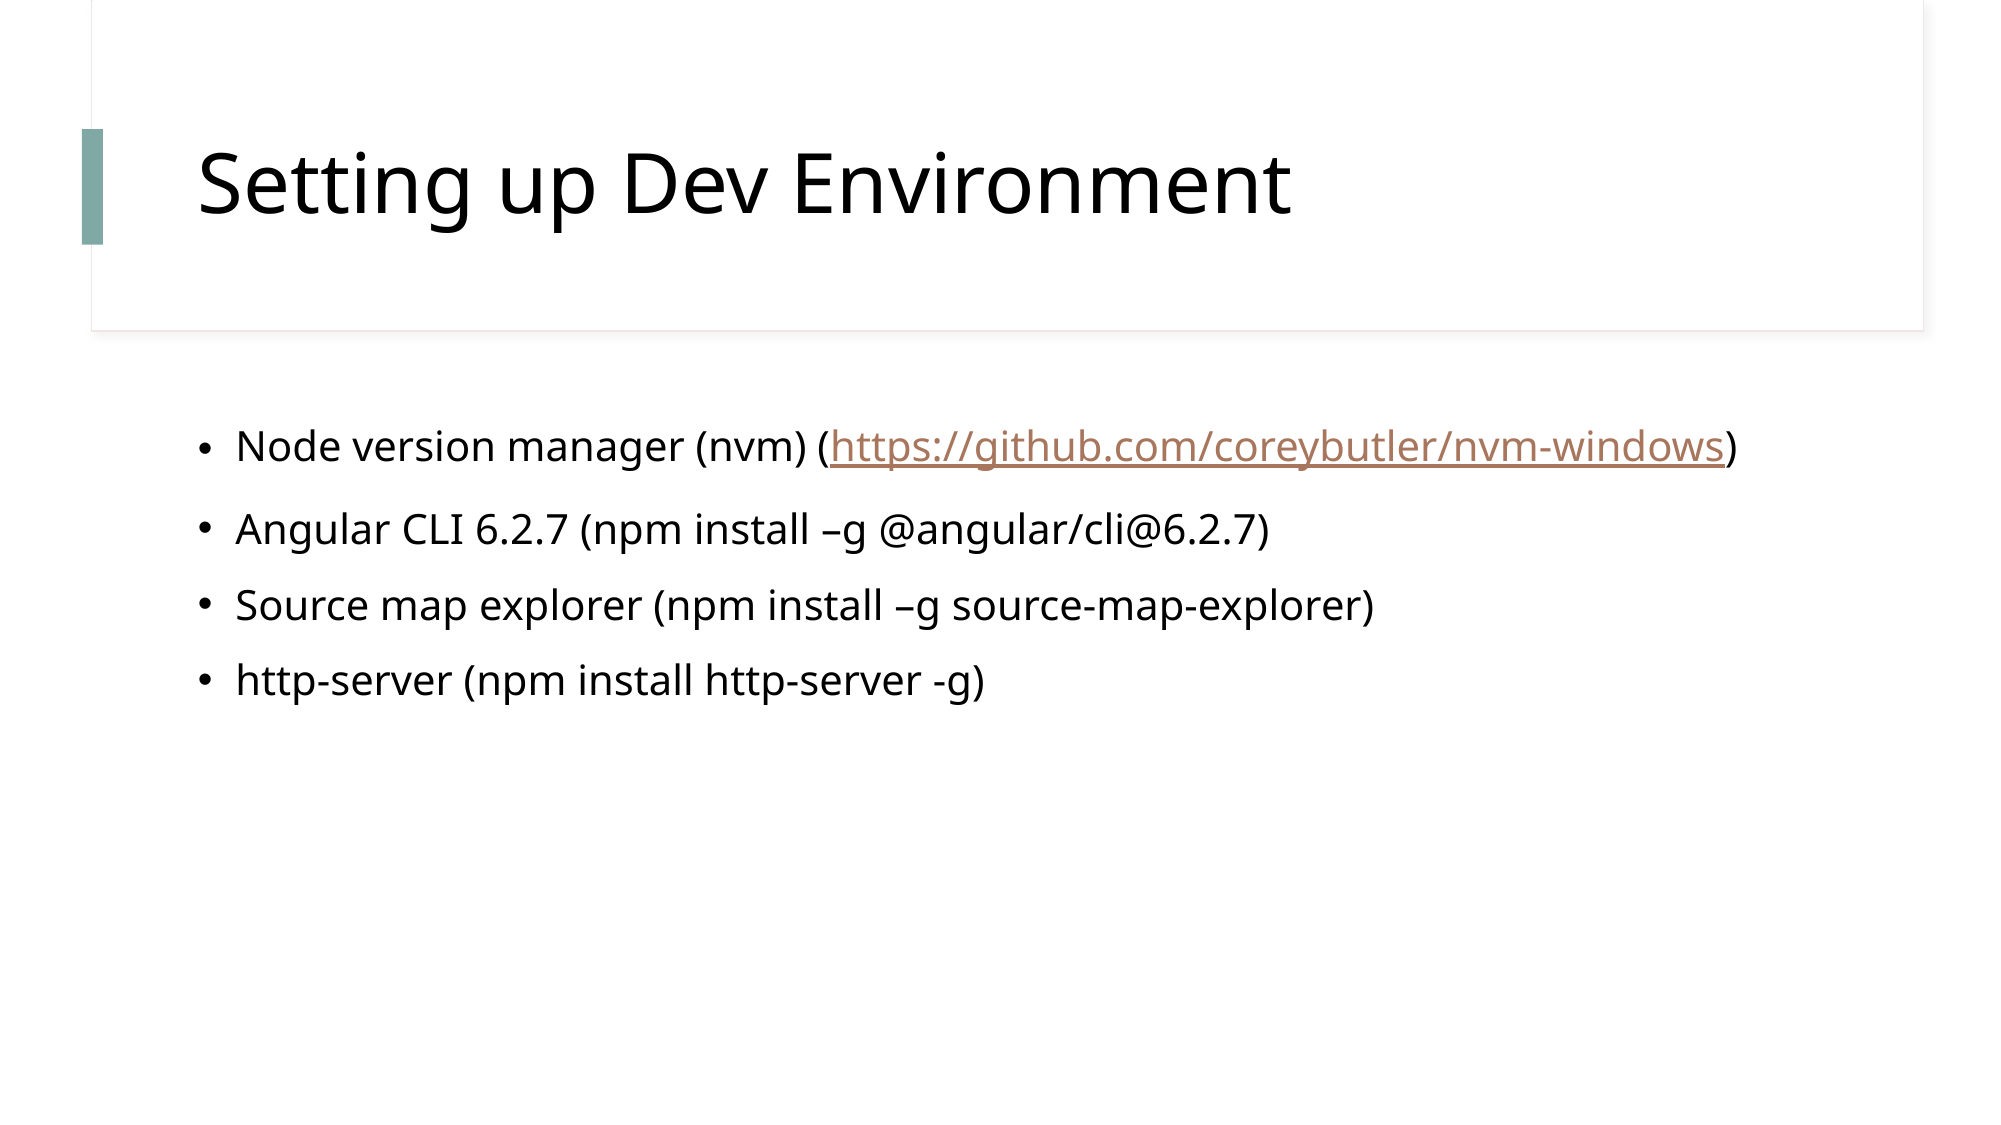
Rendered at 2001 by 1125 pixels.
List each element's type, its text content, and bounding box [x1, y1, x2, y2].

title Setting up Dev Environment [183, 90, 1851, 284]
list Node version manager (nvm) (https://github.com/coreybutler/nvm-windows) Angular CLI 6.2.7 (npm install –g @angular/cli@6.2.7) Source map explorer (npm install –g source-map-explorer) http-server (npm install http-server -g) [183, 406, 1851, 1013]
